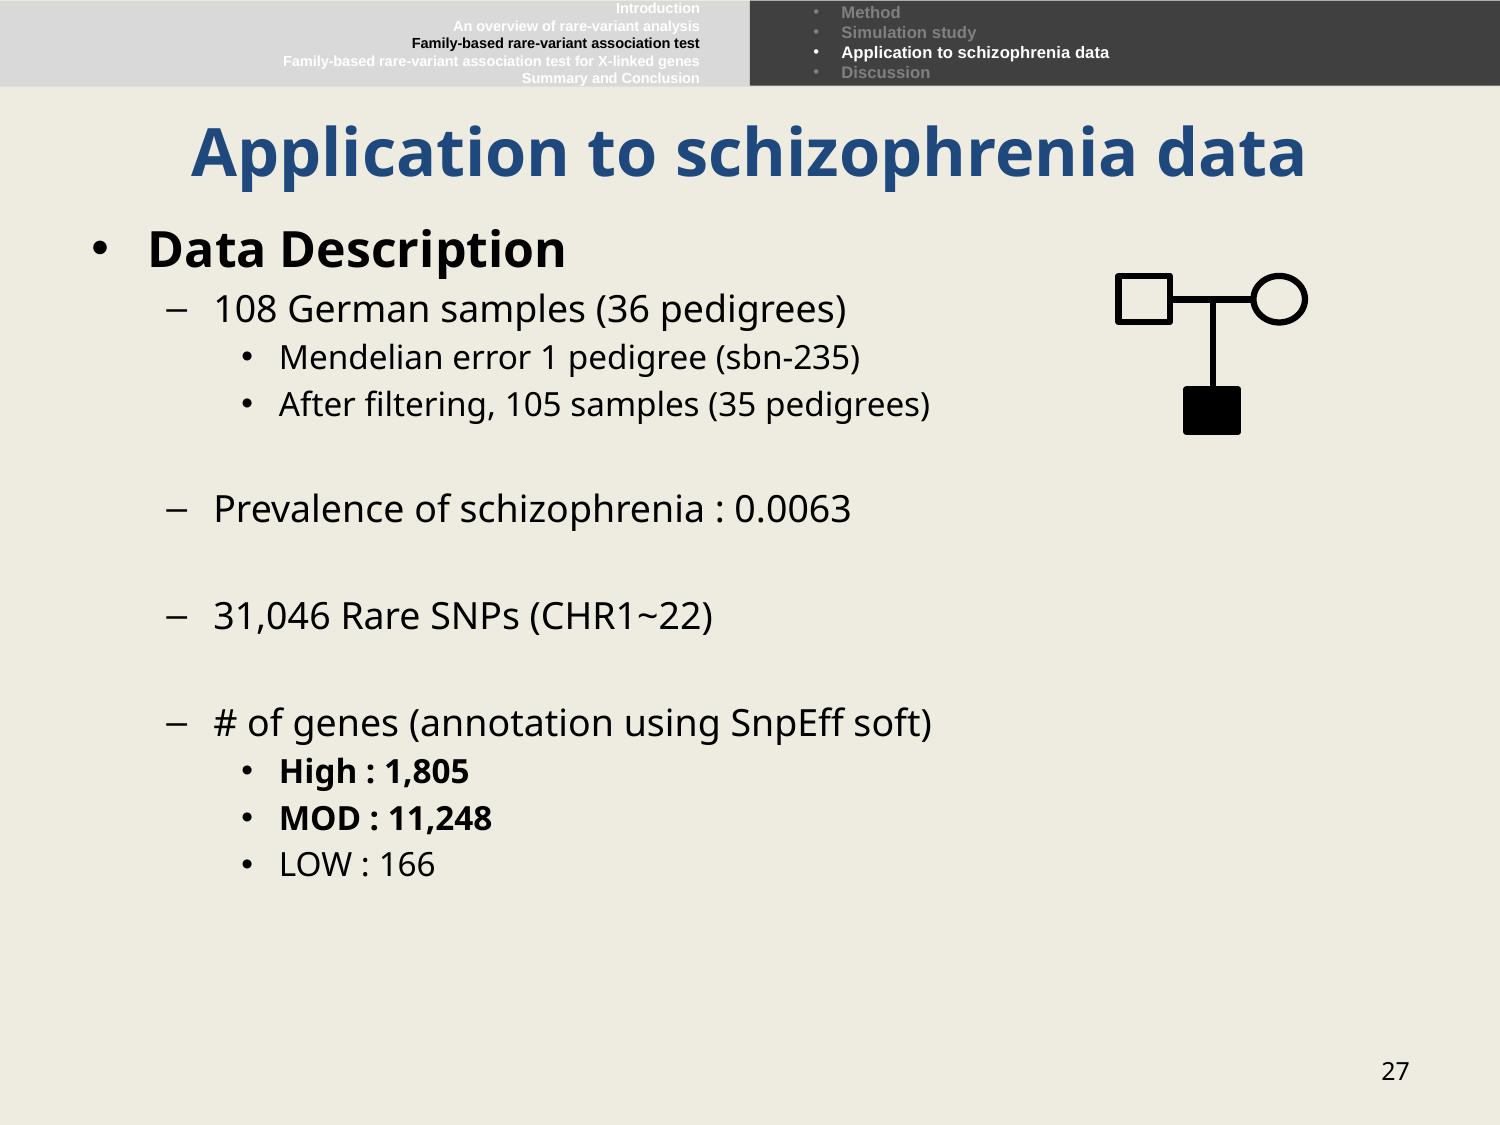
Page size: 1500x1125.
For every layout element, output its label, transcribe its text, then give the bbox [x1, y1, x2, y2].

text_box [1125, 0, 1500, 88]
text_box Introduction An overview of rare-variant analysis Family-based rare-variant association test Family-based rare-variant association test for X-linked genes Summary and Conclusion [76, 0, 715, 94]
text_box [1118, 275, 1306, 433]
text_box [748, 0, 798, 88]
text_box Method Simulation study Application to schizophrenia data Discussion [798, 0, 1125, 90]
list Data Description 108 German samples (36 pedigrees) Mendelian error 1 pedigree (sbn-235) After filtering, 105 samples (35 pedigrees) Prevalence of schizophrenia : 0.0063 31,046 Rare SNPs (CHR1~22) # of genes (annotation using SnpEff soft) High : 1,805 MOD : 11,248 LOW : 166 [76, 209, 1427, 991]
slide_number 27 [1074, 1042, 1425, 1103]
title Application to schizophrenia data [75, 101, 1425, 185]
